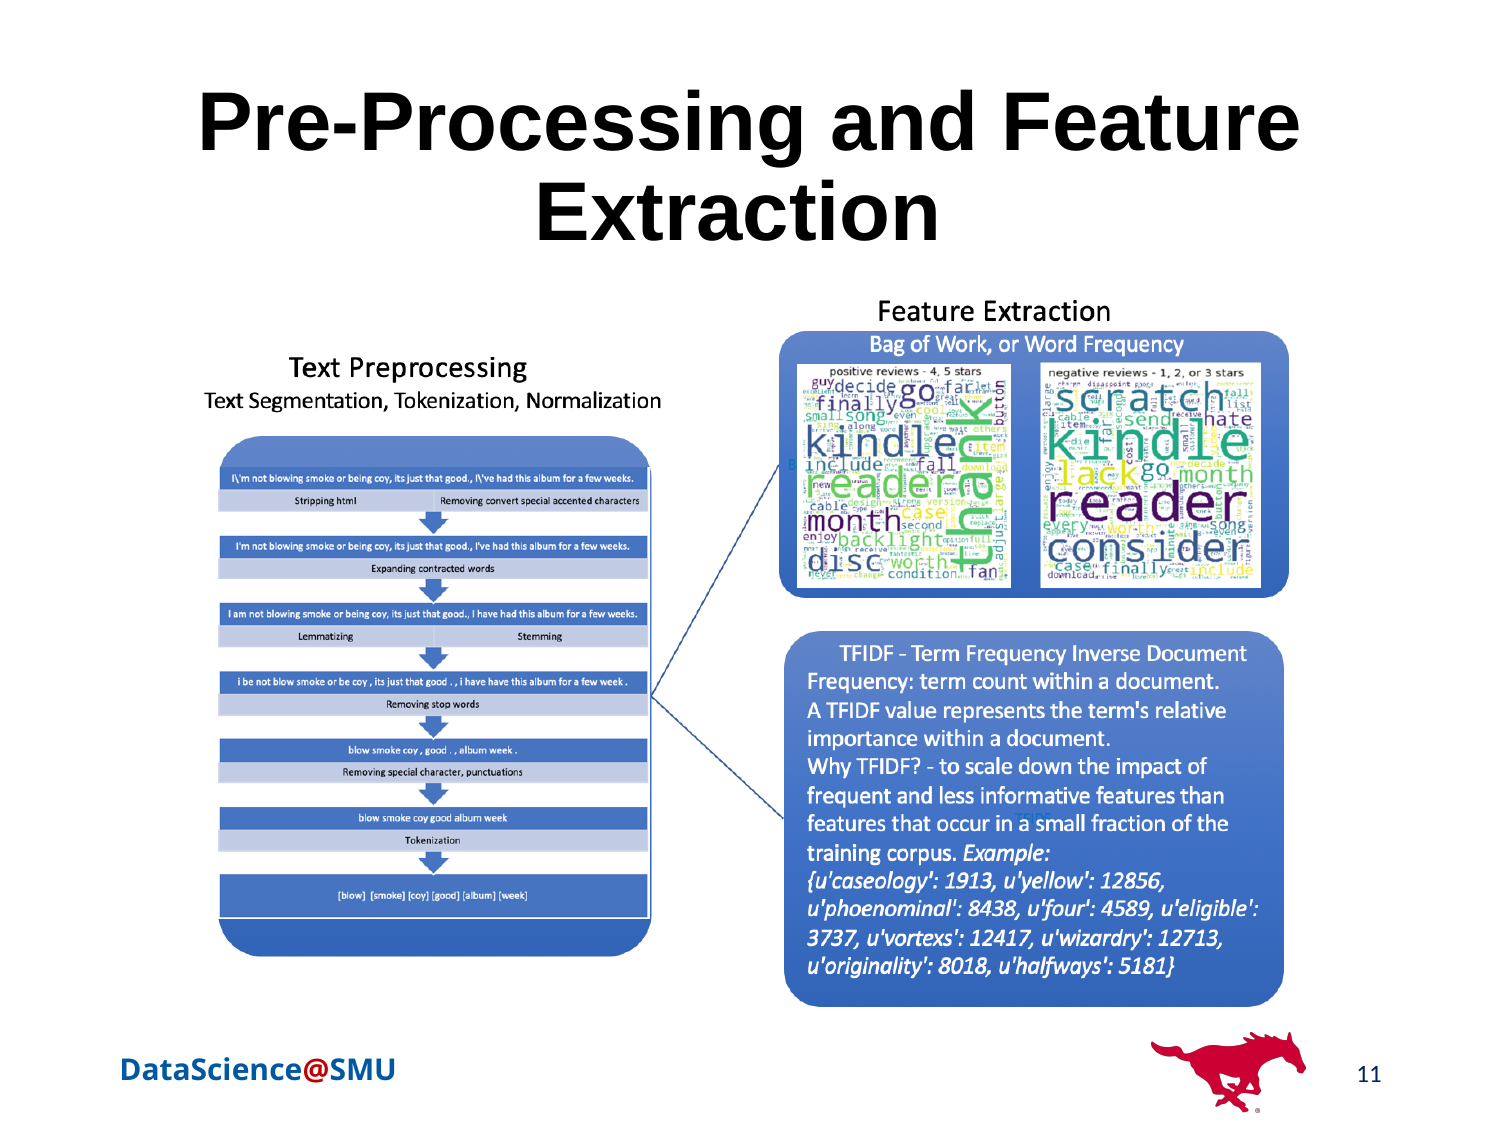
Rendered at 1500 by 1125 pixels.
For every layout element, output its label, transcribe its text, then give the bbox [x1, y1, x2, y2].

title Pre-Processing and Feature Extraction [103, 59, 1397, 278]
picture [1151, 1103, 1306, 1113]
slide_number 11 [1059, 1042, 1397, 1103]
picture [1151, 1032, 1306, 1042]
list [200, 299, 1300, 1010]
